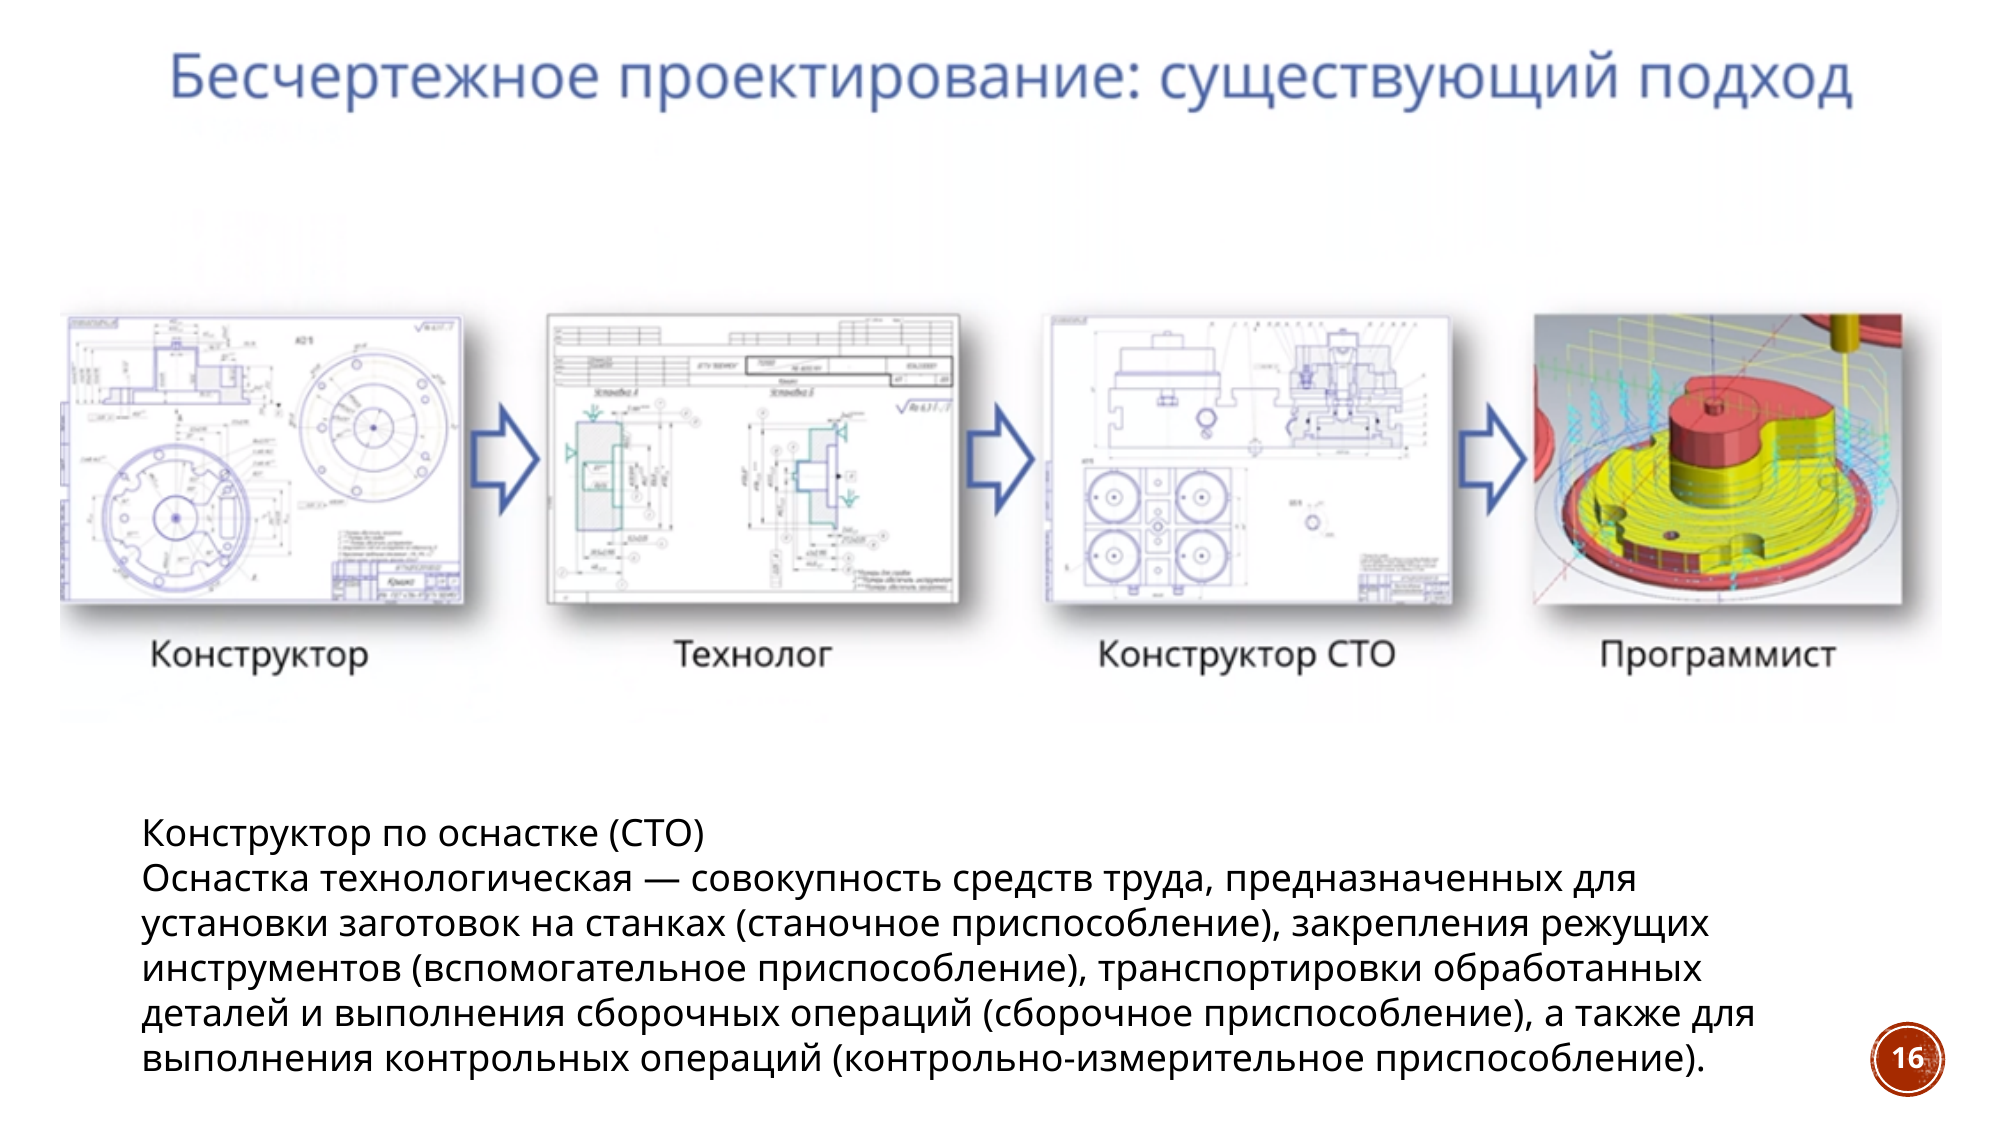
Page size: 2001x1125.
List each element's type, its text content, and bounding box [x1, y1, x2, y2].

picture [60, 36, 1941, 724]
text_box Конструктор по оснастке (СТО) Оснастка технологическая — совокупность средств труда, предназначенных для установки заготовок на станках (станочное приспособление), закрепления режущих инструментов (вспомогательное приспособление), транспортировки обработанных деталей и выполнения сборочных операций (сборочное приспособление), а также для выполнения контрольных операций (контрольно-измерительное приспособление). [126, 801, 1805, 1086]
slide_number 16 [1855, 1028, 1961, 1089]
